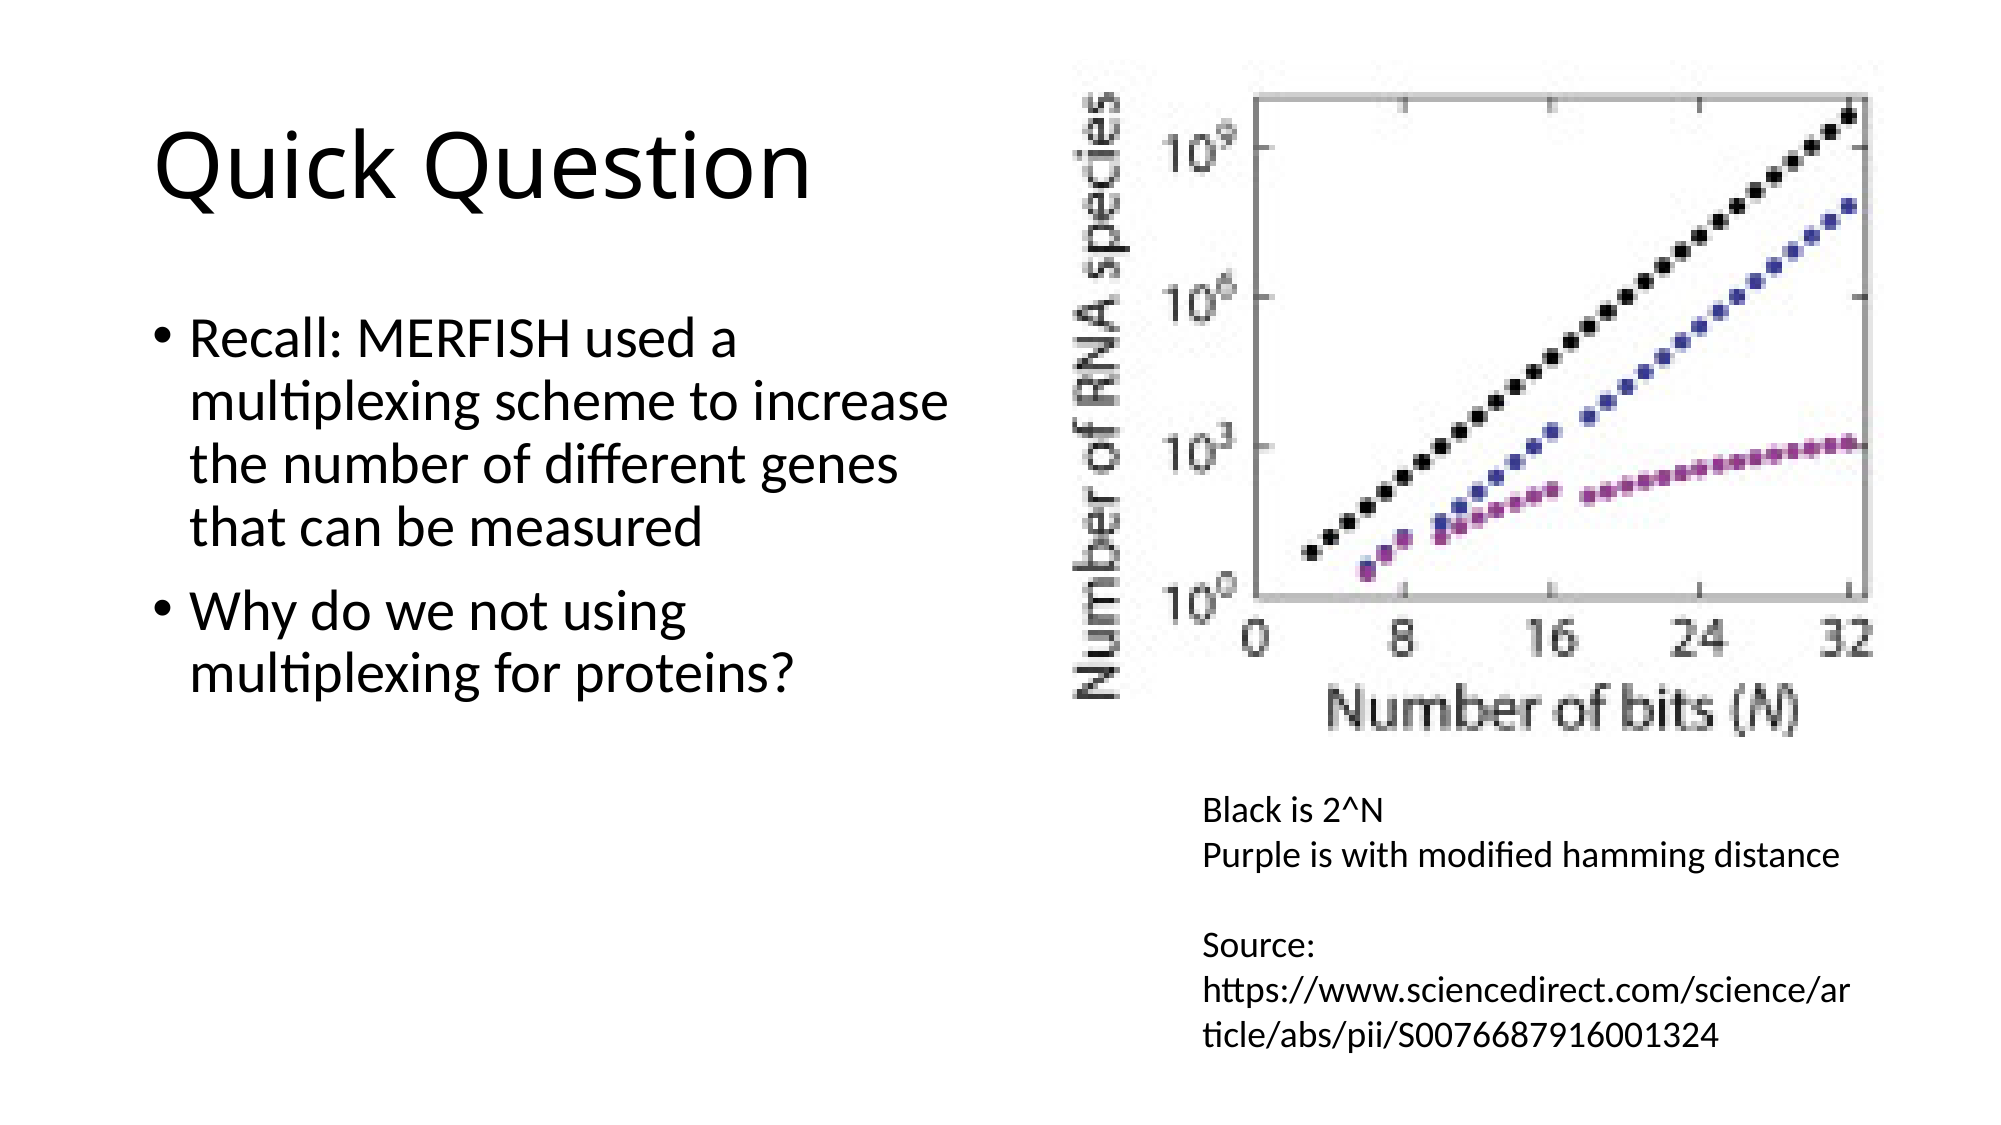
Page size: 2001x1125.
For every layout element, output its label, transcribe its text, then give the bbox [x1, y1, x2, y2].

text_box Black is 2^N Purple is with modified hamming distance Source: https://www.sciencedirect.com/science/article/abs/pii/S0076687916001324 [1187, 777, 1880, 1062]
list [1072, 59, 1946, 737]
list Recall: MERFISH used a multiplexing scheme to increase the number of different genes that can be measured Why do we not using multiplexing for proteins? [137, 299, 988, 1014]
title Quick Question [137, 59, 1072, 278]
